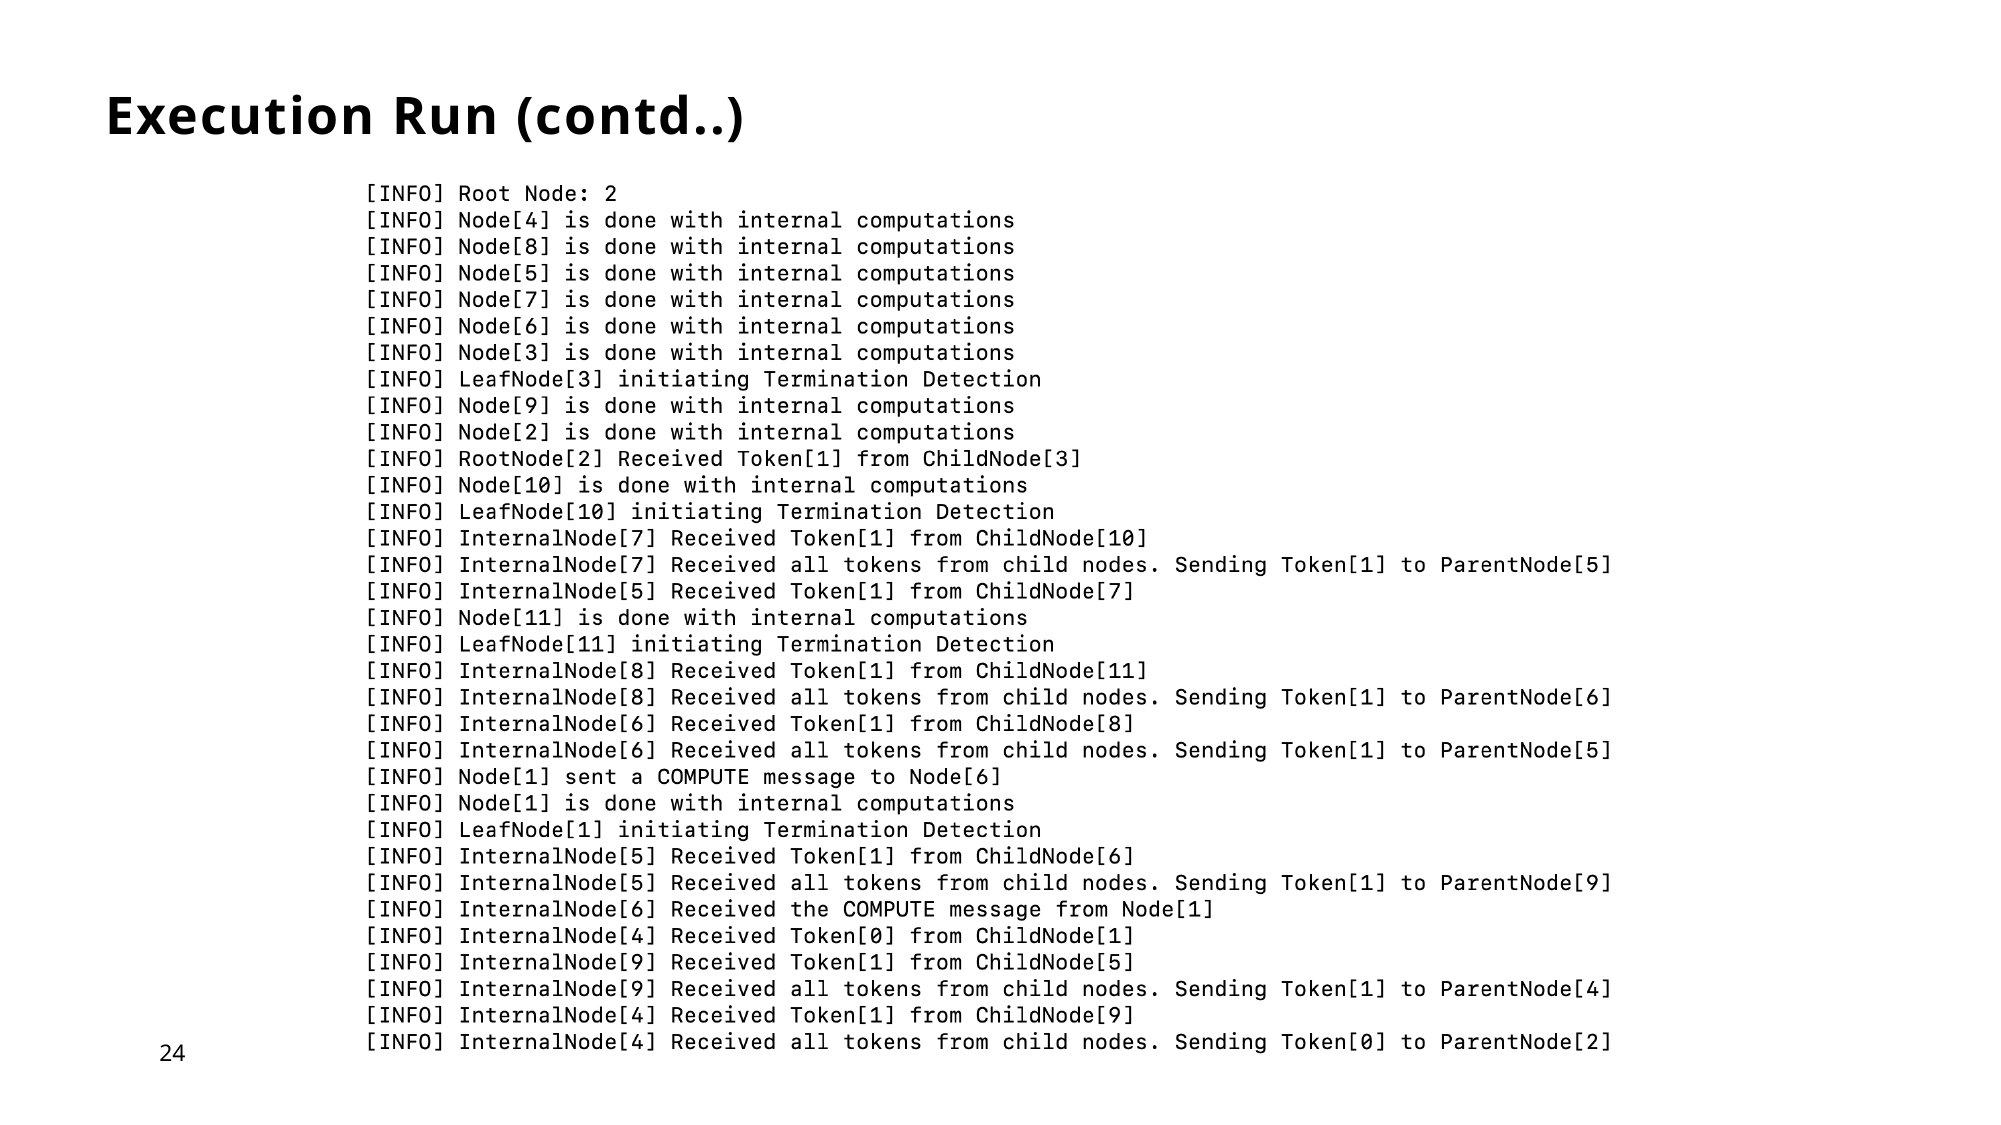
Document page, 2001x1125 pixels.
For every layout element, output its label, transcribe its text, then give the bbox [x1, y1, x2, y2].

title Execution Run (contd..) [105, 45, 783, 146]
picture [361, 178, 1616, 1058]
slide_number 24 [159, 1038, 246, 1080]
